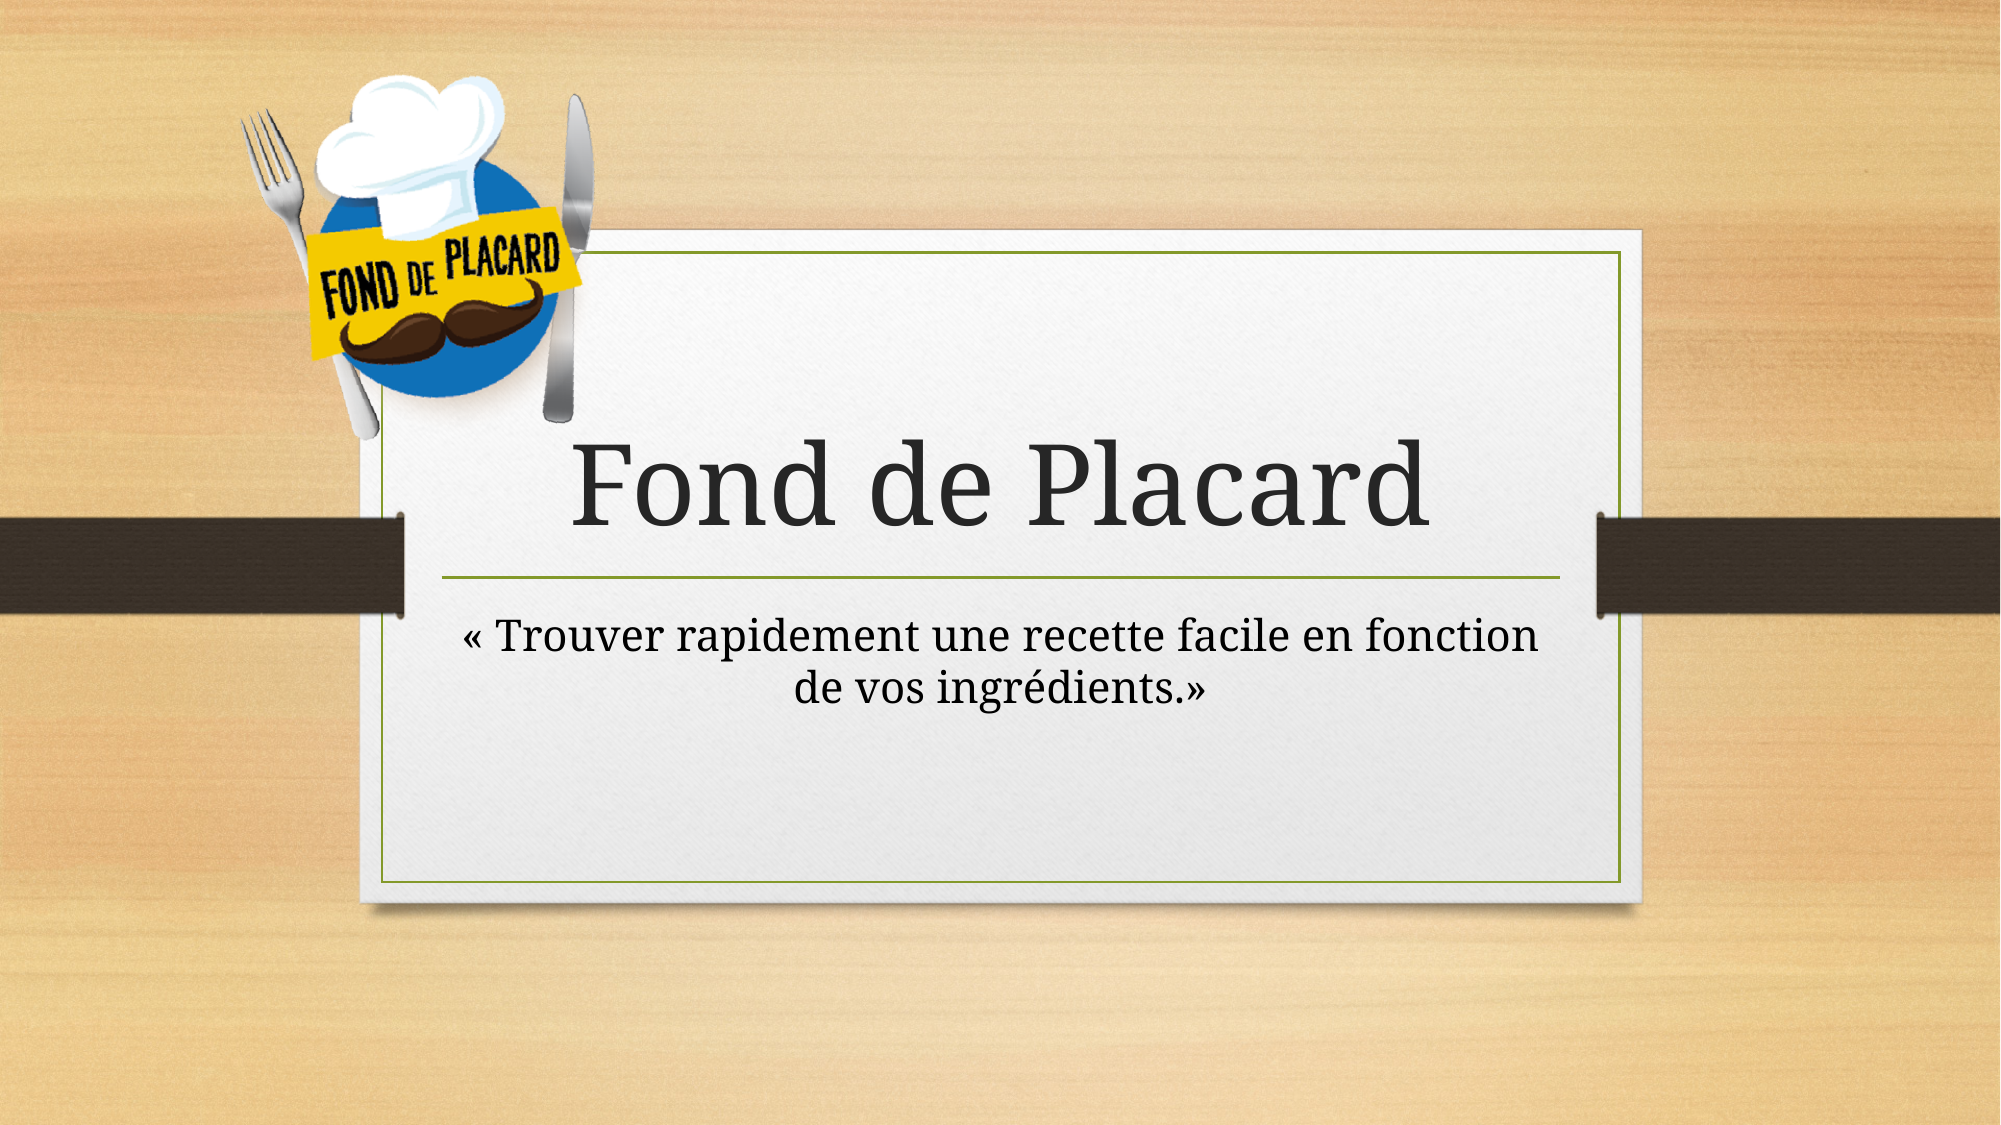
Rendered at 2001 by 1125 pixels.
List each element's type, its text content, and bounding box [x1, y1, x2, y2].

subtitle « Trouver rapidement une recette facile en fonction de vos ingrédients.» [441, 600, 1560, 817]
picture [0, 0, 2001, 1125]
title Fond de Placard [441, 306, 1560, 556]
